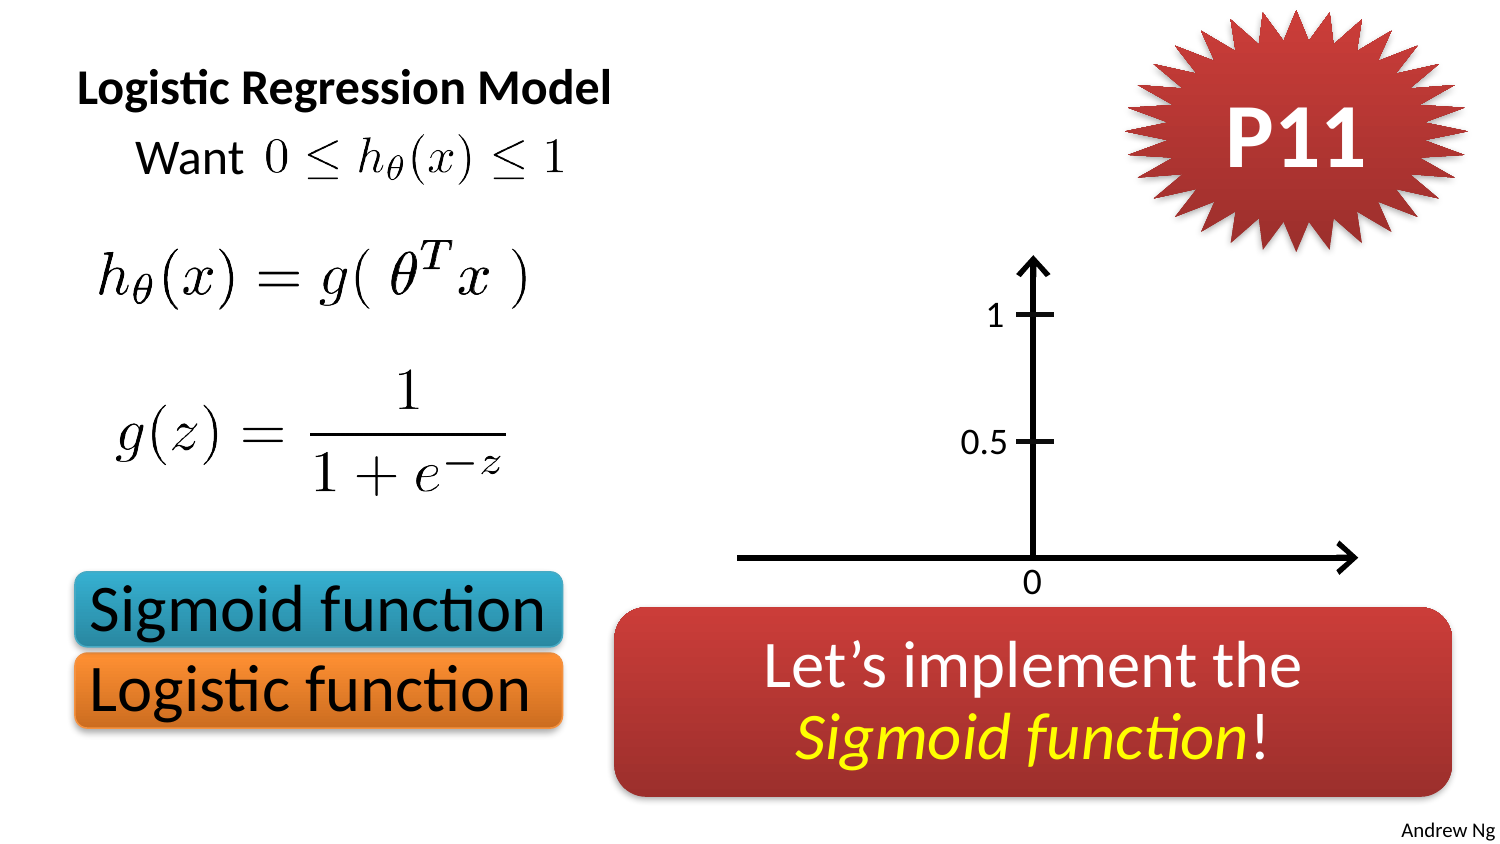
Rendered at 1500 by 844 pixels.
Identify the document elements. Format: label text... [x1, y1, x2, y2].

picture [266, 134, 563, 185]
picture [116, 369, 507, 496]
picture [99, 240, 526, 310]
text_box Want [120, 117, 320, 192]
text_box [614, 607, 1453, 798]
text_box 0 [1008, 566, 1063, 604]
text_box Logistic Regression Model [62, 46, 950, 122]
text_box P11 [1124, 10, 1468, 253]
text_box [737, 254, 1359, 558]
text_box Sigmoid function Logistic function [74, 557, 588, 733]
